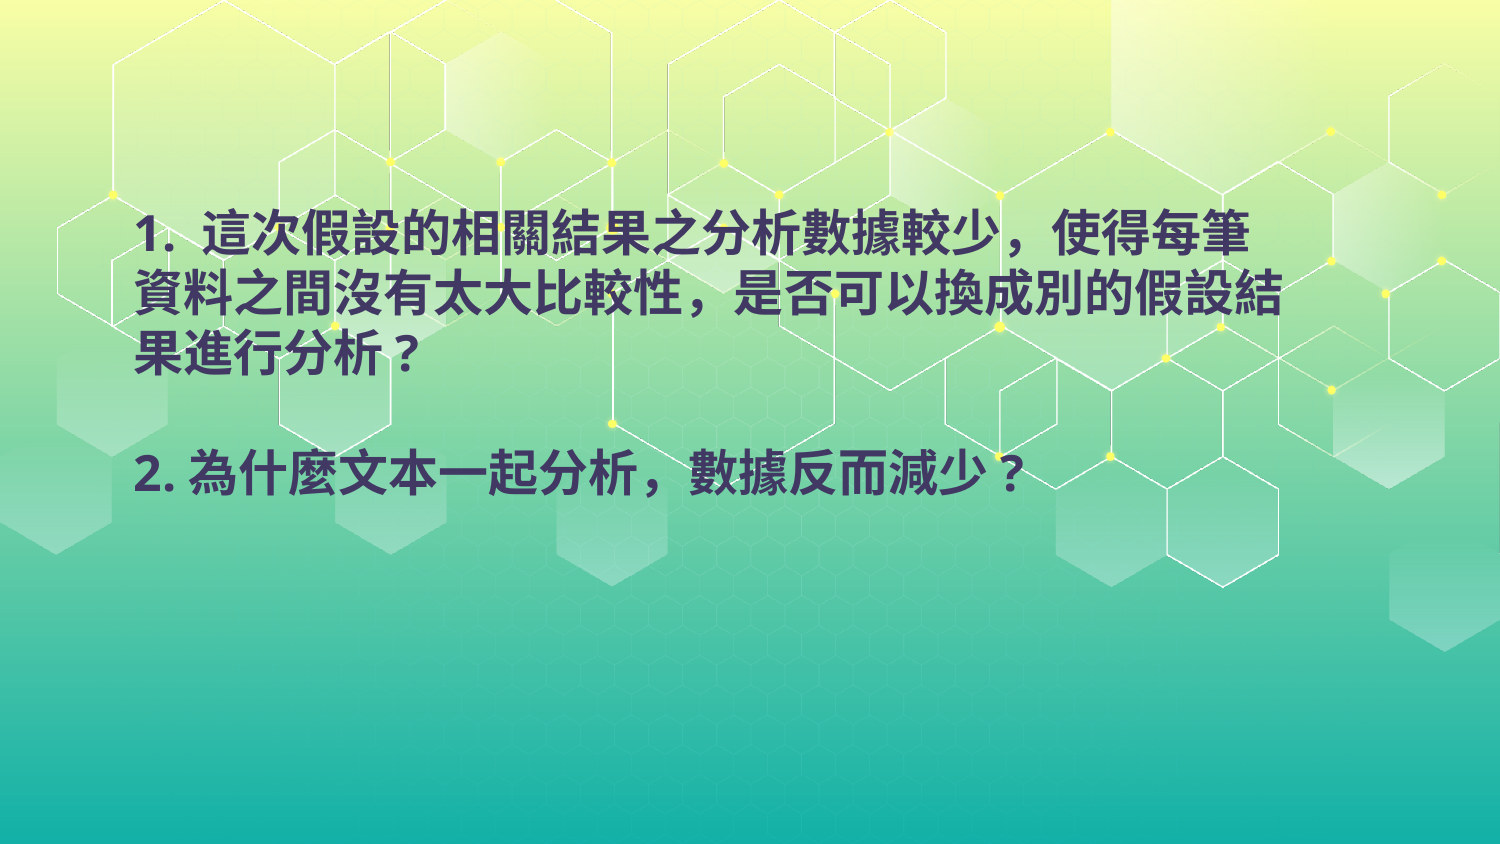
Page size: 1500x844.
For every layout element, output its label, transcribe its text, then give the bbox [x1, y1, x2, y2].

picture [0, 0, 1500, 844]
text_box 1. 這次假設的相關結果之分析數據較少，使得每筆資料之間沒有太大比較性，是否可以換成別的假設結果進行分析? 2.為什麼文本一起分析，數據反而減少? [118, 186, 1316, 517]
